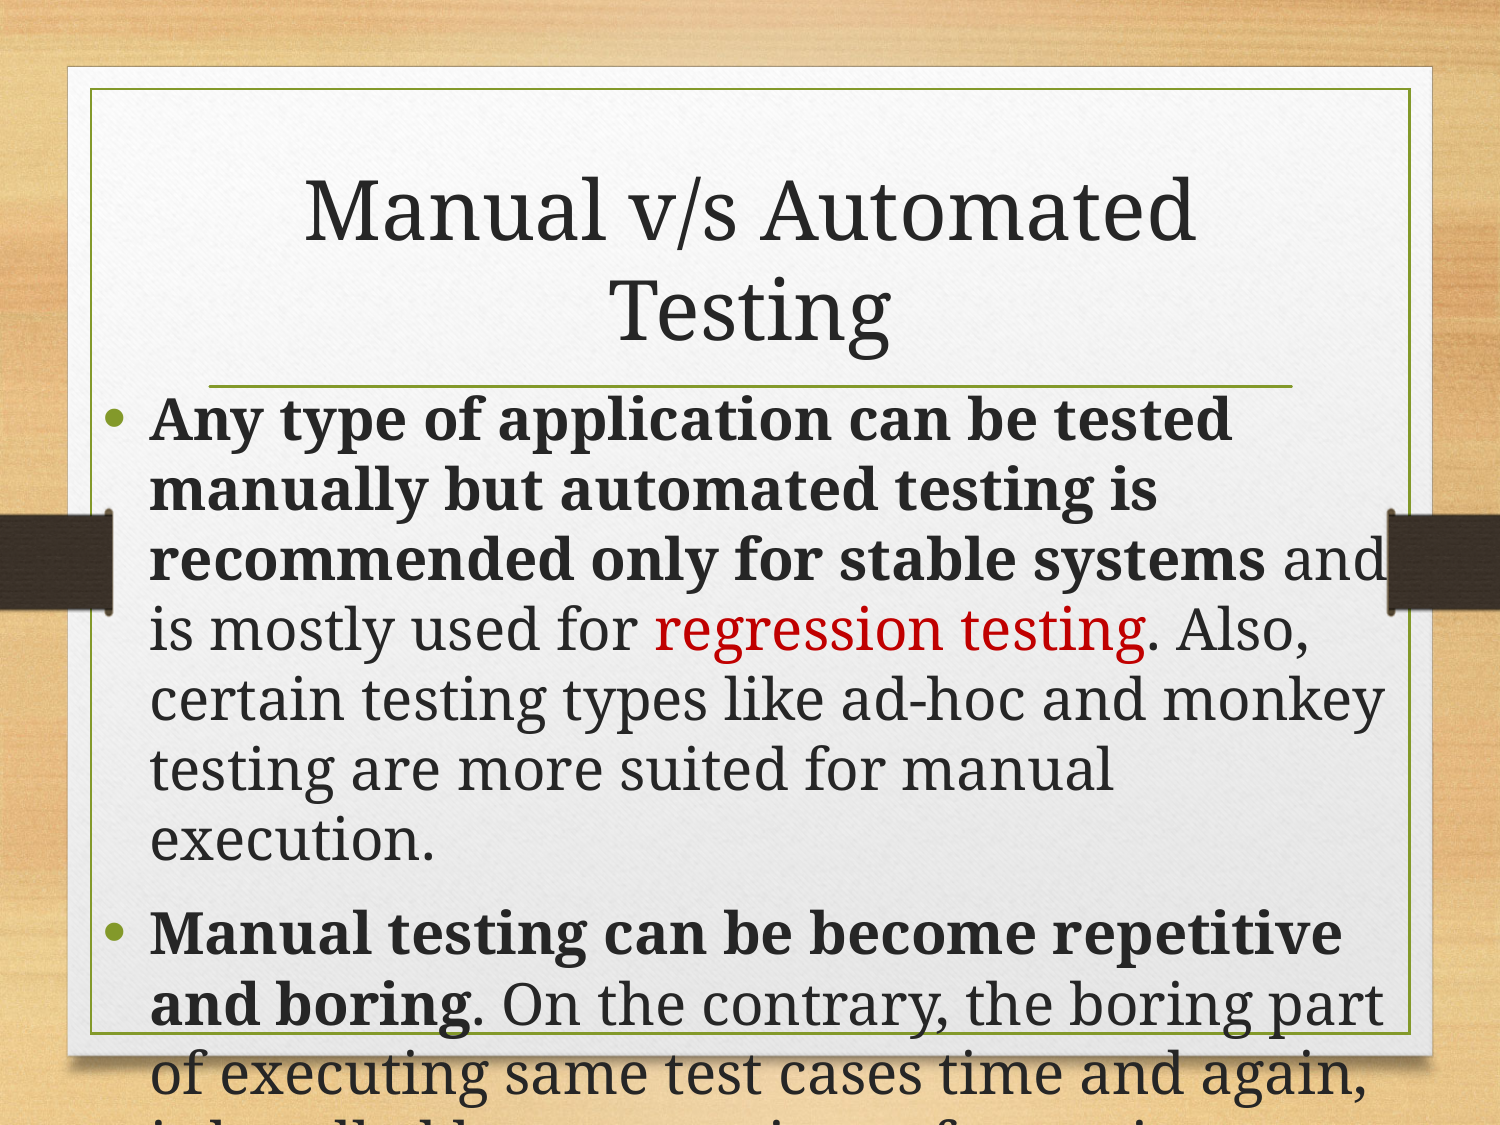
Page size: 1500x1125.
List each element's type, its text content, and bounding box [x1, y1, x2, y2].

list Any type of application can be tested manually but automated testing is recommended only for stable systems and is mostly used for regression testing. Also, certain testing types like ad-hoc and monkey testing are more suited for manual execution. Manual testing can be become repetitive and boring. On the contrary, the boring part of executing same test cases time and again, is handled by automation software in automation testing. [87, 375, 1413, 1025]
title Manual v/s Automated Testing [193, 150, 1309, 365]
picture [0, 0, 1500, 1125]
